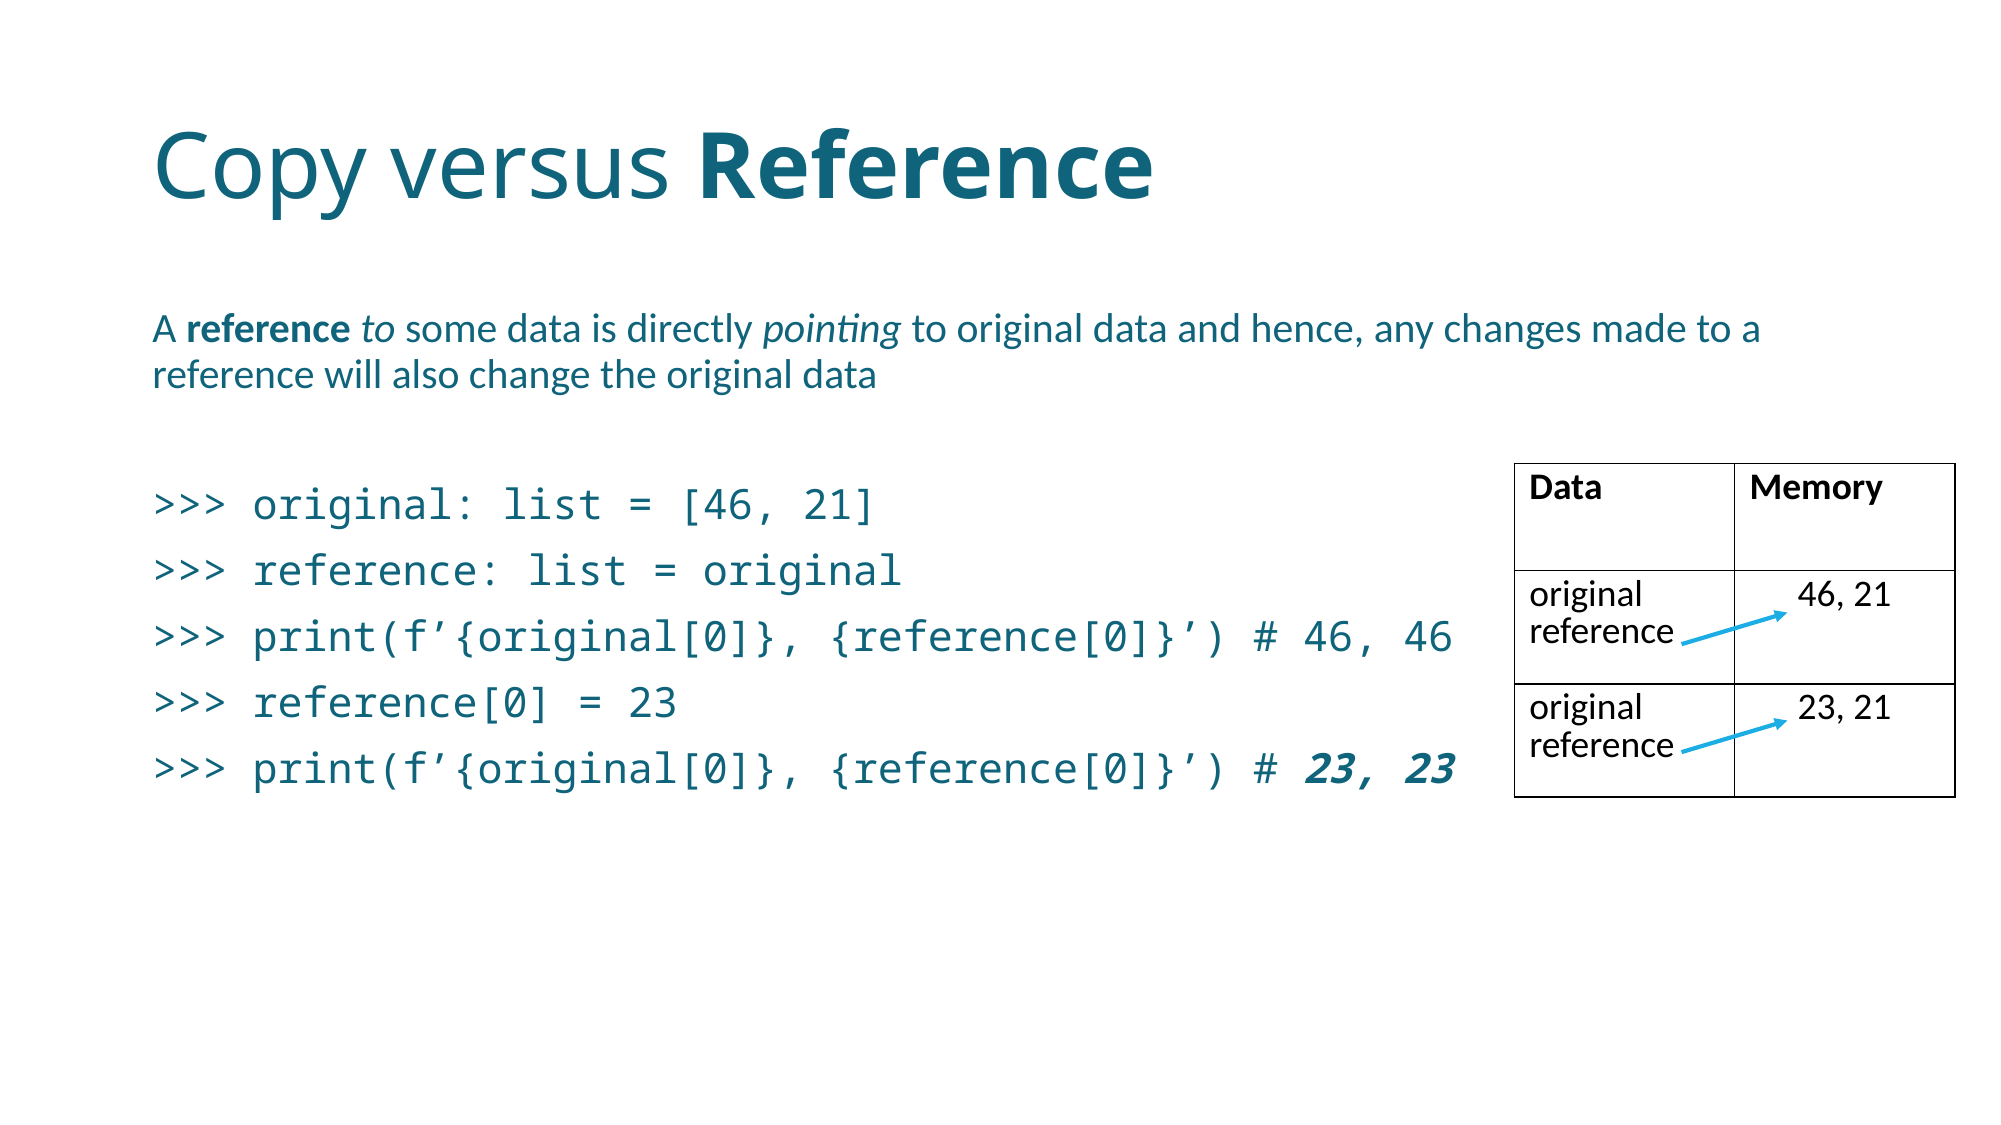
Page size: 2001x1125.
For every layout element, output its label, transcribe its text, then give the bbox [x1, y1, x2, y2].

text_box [1681, 612, 1788, 645]
list A reference to some data is directly pointing to original data and hence, any changes made to a reference will also change the original data >>> original: list = [46, 21] >>> reference: list = original >>> print(f’{original[0]}, {reference[0]}’) # 46, 46 >>> reference[0] = 23 >>> print(f’{original[0]}, {reference[0]}’) # 23, 23 [137, 299, 1863, 1014]
table_header Data [1515, 464, 1734, 570]
table_cell 23, 21 [1735, 685, 1954, 796]
table_header Memory [1735, 464, 1954, 570]
title Copy versus Reference [137, 59, 1863, 278]
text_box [1681, 720, 1788, 753]
table_cell original reference [1515, 685, 1734, 796]
table_cell 46, 21 [1735, 571, 1954, 683]
table_cell original reference [1515, 571, 1734, 683]
